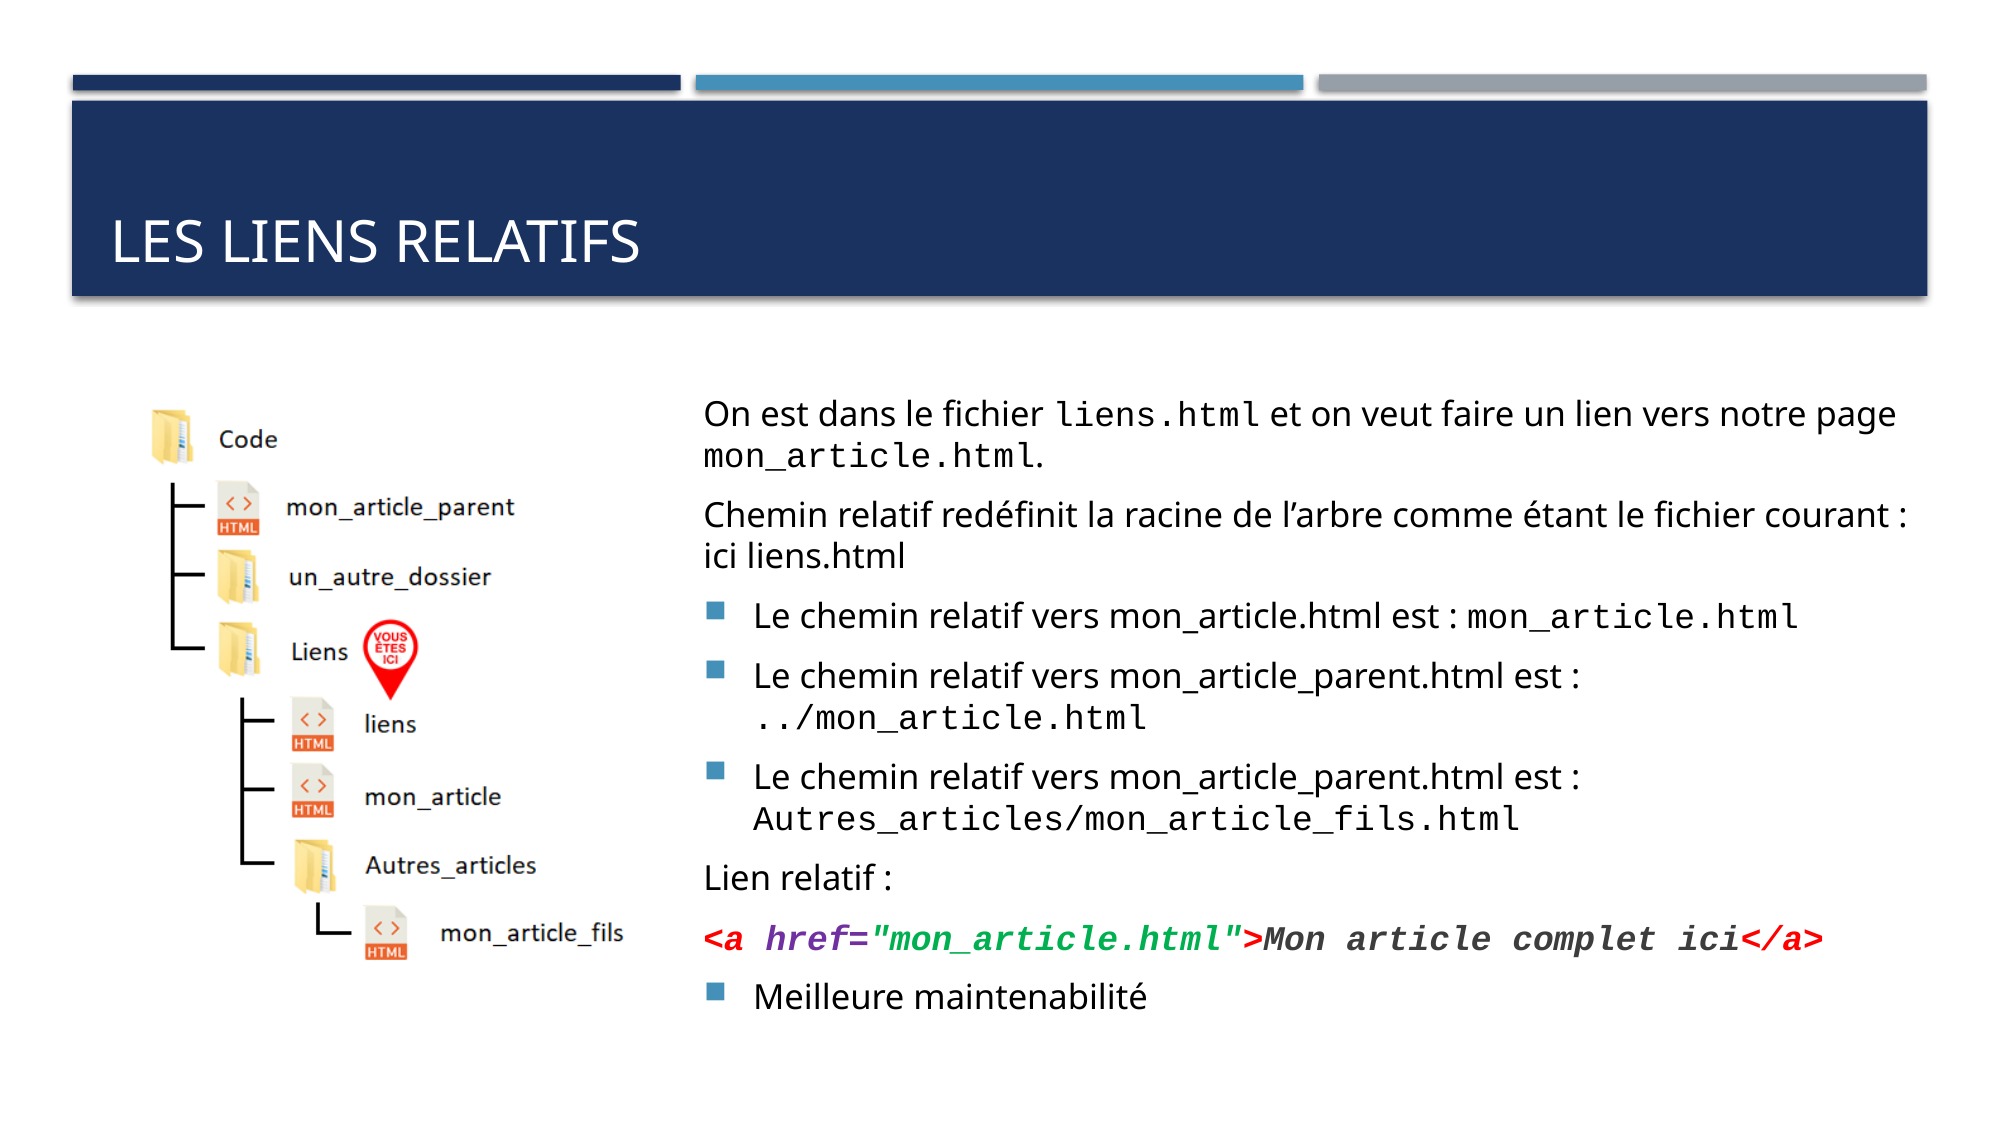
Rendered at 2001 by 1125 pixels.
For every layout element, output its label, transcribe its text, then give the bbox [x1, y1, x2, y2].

title Les liens relatifs [95, 115, 1905, 282]
picture [127, 383, 656, 980]
list [95, 357, 700, 962]
text_box On est dans le fichier liens.html et on veut faire un lien vers notre page mon_article.html. Chemin relatif redéfinit la racine de l’arbre comme étant le fichier courant : ici liens.html Le chemin relatif vers mon_article.html est : mon_article.html Le chemin relatif vers mon_article_parent.html est : ../mon_article.html Le chemin relatif vers mon_article_parent.html est : Autres_articles/mon_article_fils.html Lien relatif : <a href="mon_article.html">Mon article complet ici</a> Meilleure maintenabilité [688, 384, 1952, 1025]
